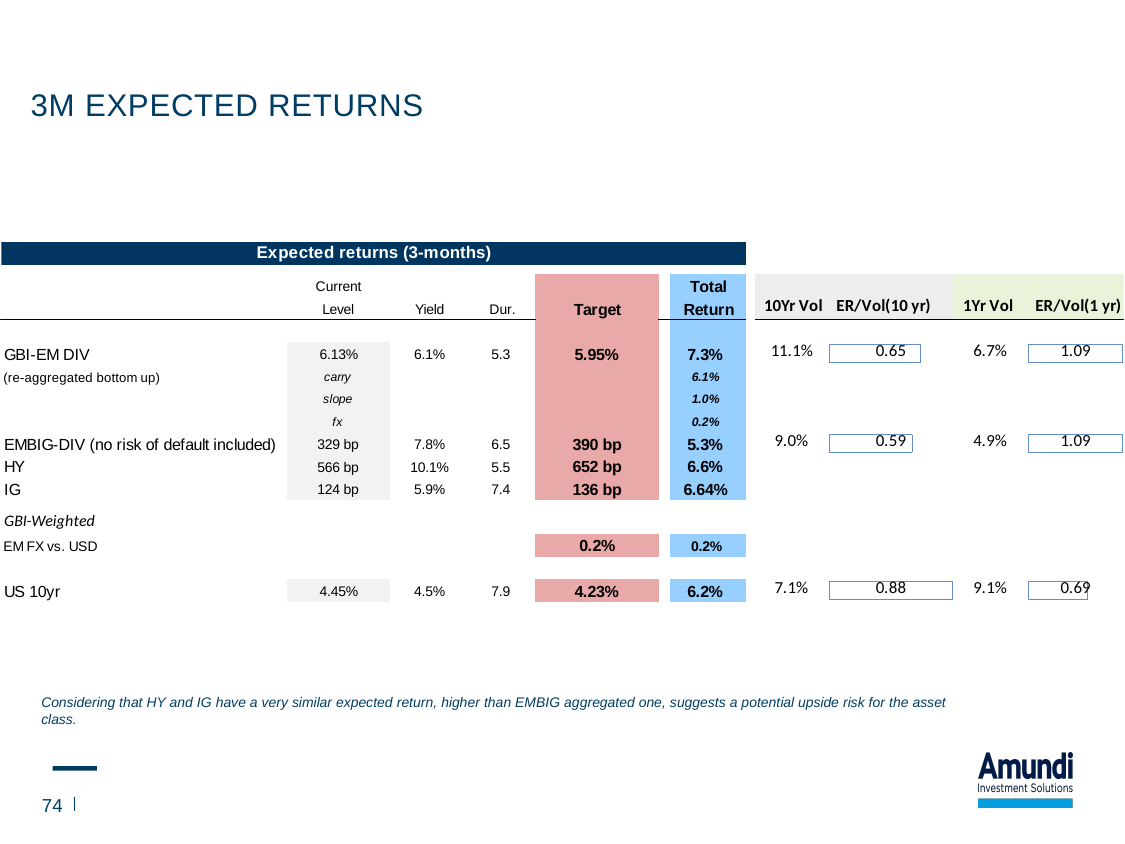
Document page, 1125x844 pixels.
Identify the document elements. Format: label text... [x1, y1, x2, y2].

text_box 3M EXPECTED RETURNS [30, 58, 1082, 127]
picture [0, 241, 1125, 603]
text_box Considering that HY and IG have a very similar expected return, higher than EMBIG aggregated one, suggests a potential upside risk for the asset class. [26, 685, 981, 735]
picture [978, 752, 1073, 798]
